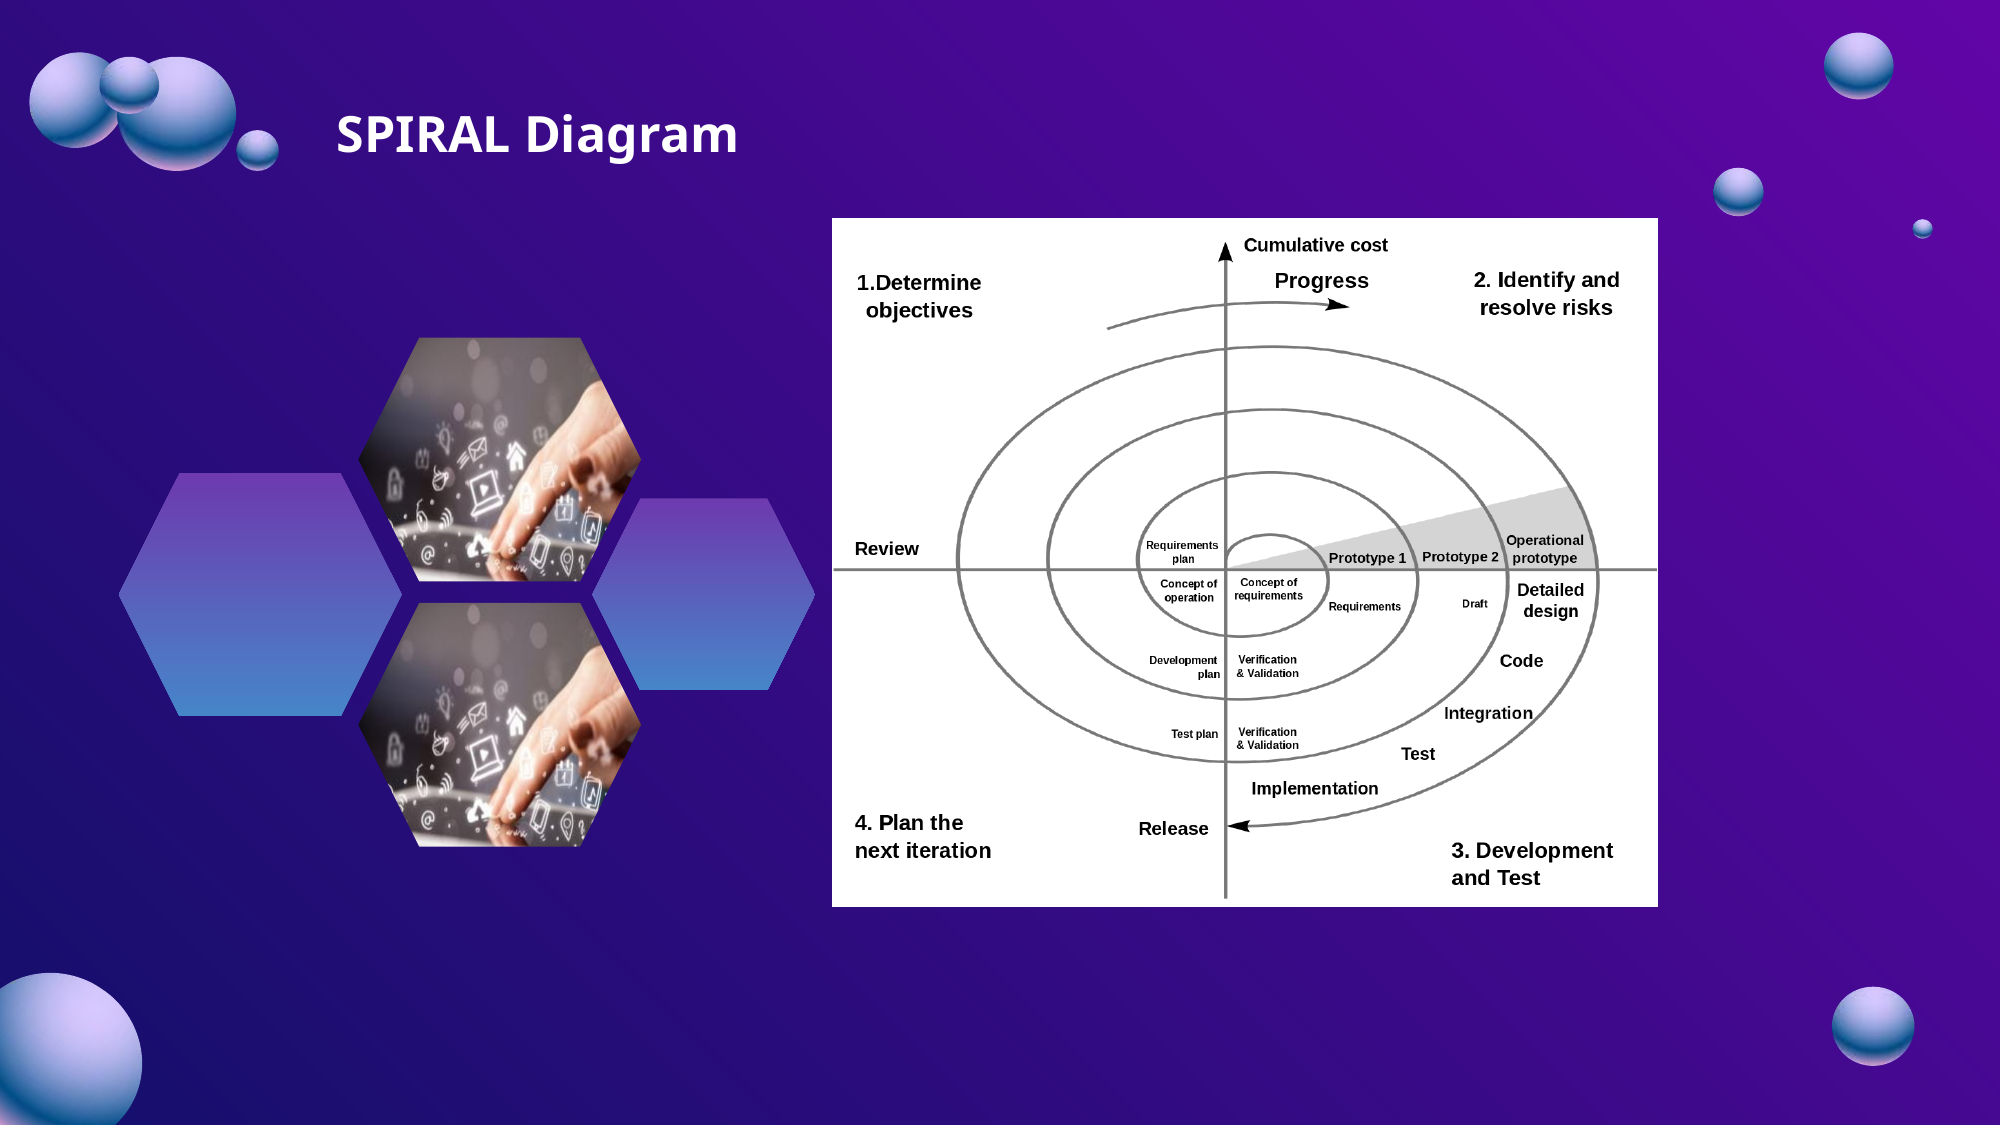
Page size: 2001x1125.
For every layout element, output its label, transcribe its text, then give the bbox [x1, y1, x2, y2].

picture [0, 972, 143, 1125]
picture [831, 218, 1659, 907]
picture [1823, 32, 1894, 100]
text_box [592, 498, 816, 691]
picture [1912, 219, 1933, 239]
picture [1831, 986, 1915, 1066]
text_box [358, 337, 642, 582]
text_box SPIRAL Diagram [322, 95, 1458, 171]
text_box [118, 472, 402, 717]
text_box [358, 602, 642, 847]
picture [29, 52, 279, 171]
picture [1713, 167, 1764, 217]
